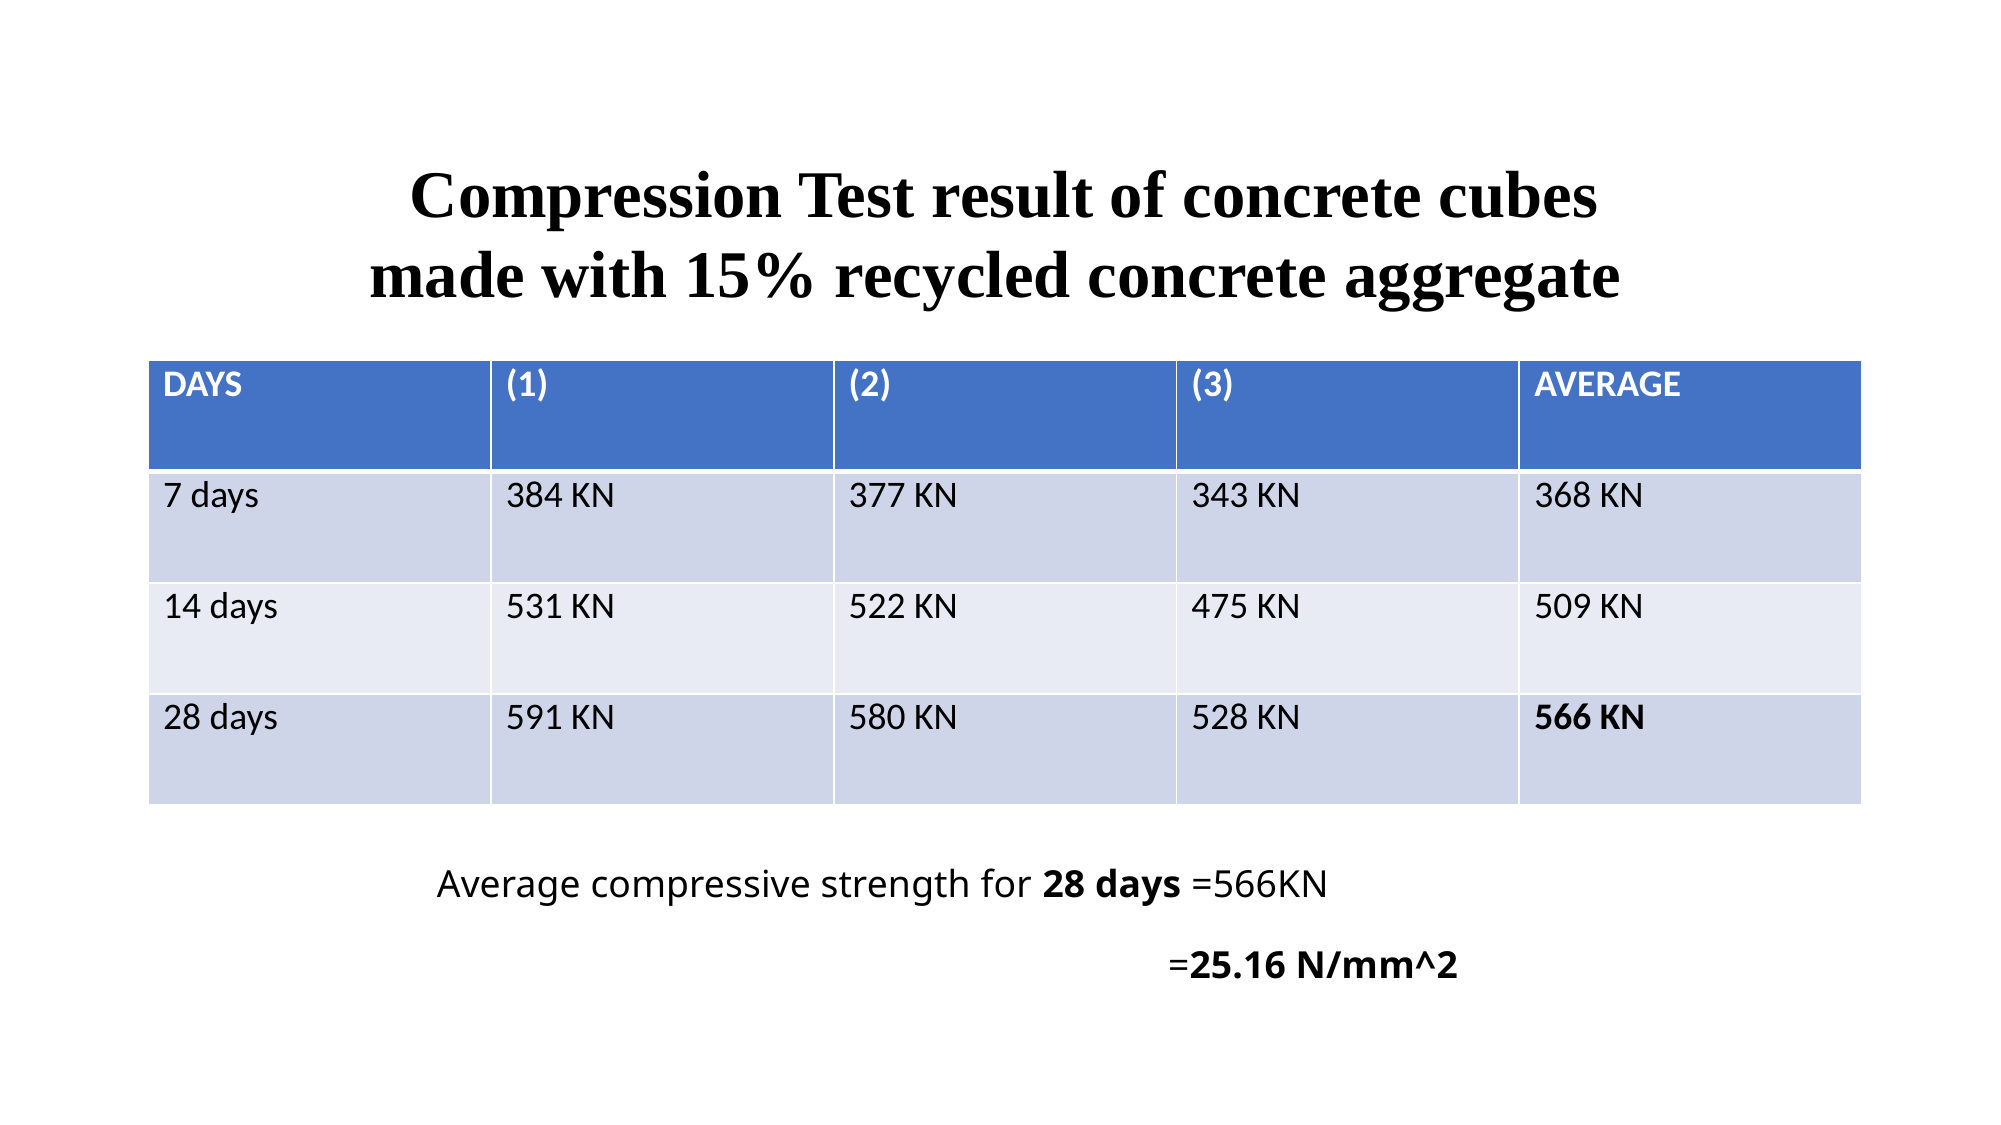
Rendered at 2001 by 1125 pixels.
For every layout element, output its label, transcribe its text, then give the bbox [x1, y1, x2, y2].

table_header (3) [1177, 361, 1518, 469]
table_cell 384 KN [492, 474, 833, 582]
table_cell 591 KN [492, 695, 833, 804]
table_cell 580 KN [835, 695, 1176, 804]
table_cell 377 KN [835, 474, 1176, 582]
table_cell 531 KN [492, 584, 833, 693]
table_cell 528 KN [1177, 695, 1518, 804]
table_cell 14 days [149, 584, 490, 693]
table_cell 522 KN [835, 584, 1176, 693]
table_header AVERAGE [1520, 361, 1861, 469]
table_cell 475 KN [1177, 584, 1518, 693]
table_header (2) [835, 361, 1176, 469]
text_box Average compressive strength for 28 days =566KN =25.16 N/mm^2 [422, 858, 1498, 1080]
text_box Compression Test result of concrete cubes made with 15% recycled concrete aggregate [285, 143, 1658, 319]
table_cell 7 days [149, 474, 490, 582]
table_cell 28 days [149, 695, 490, 804]
table_cell 566 KN [1520, 695, 1861, 804]
table_cell 509 KN [1520, 584, 1861, 693]
table_header DAYS [149, 361, 490, 469]
table_cell 343 KN [1177, 474, 1518, 582]
table_header (1) [492, 361, 833, 469]
table_cell 368 KN [1520, 474, 1861, 582]
